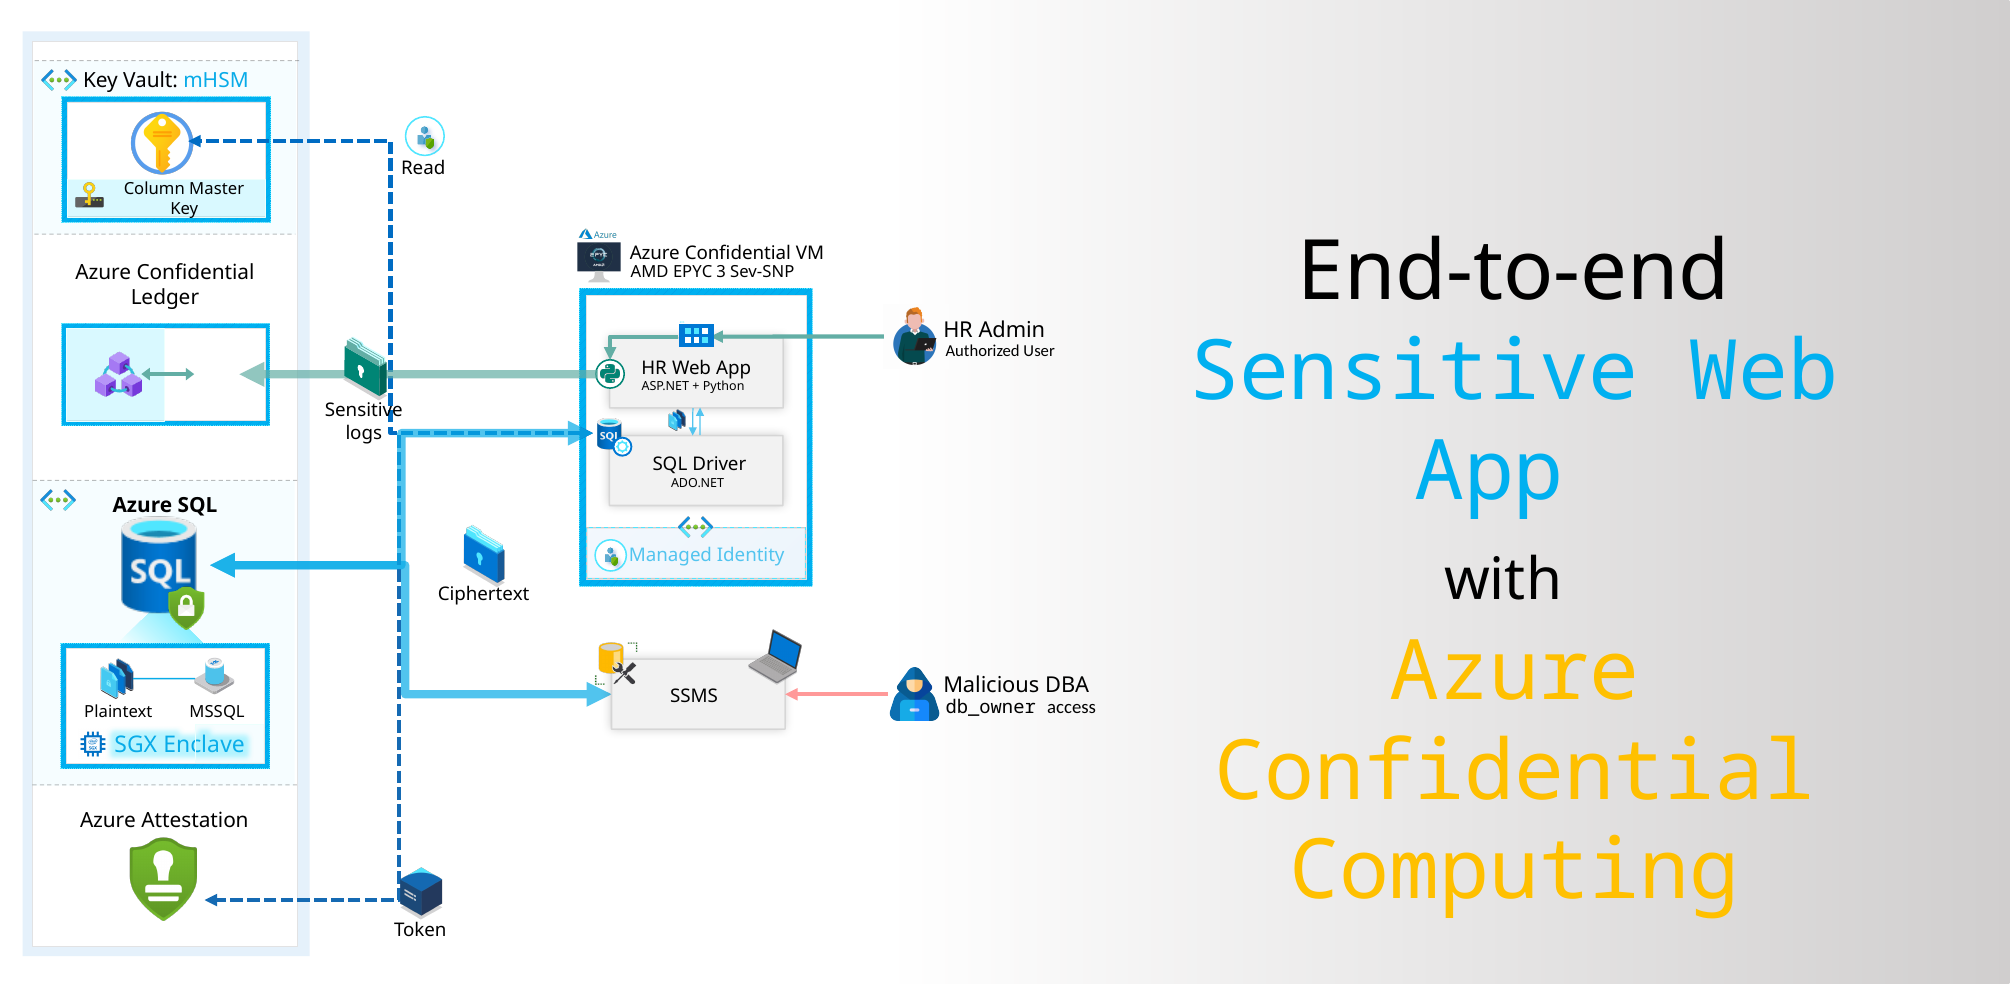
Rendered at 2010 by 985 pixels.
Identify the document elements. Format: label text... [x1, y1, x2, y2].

text_box [888, 0, 2010, 985]
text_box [19, 31, 1161, 971]
text_box End-to-end Sensitive Web App with Azure Confidential Computing [1161, 208, 1948, 924]
